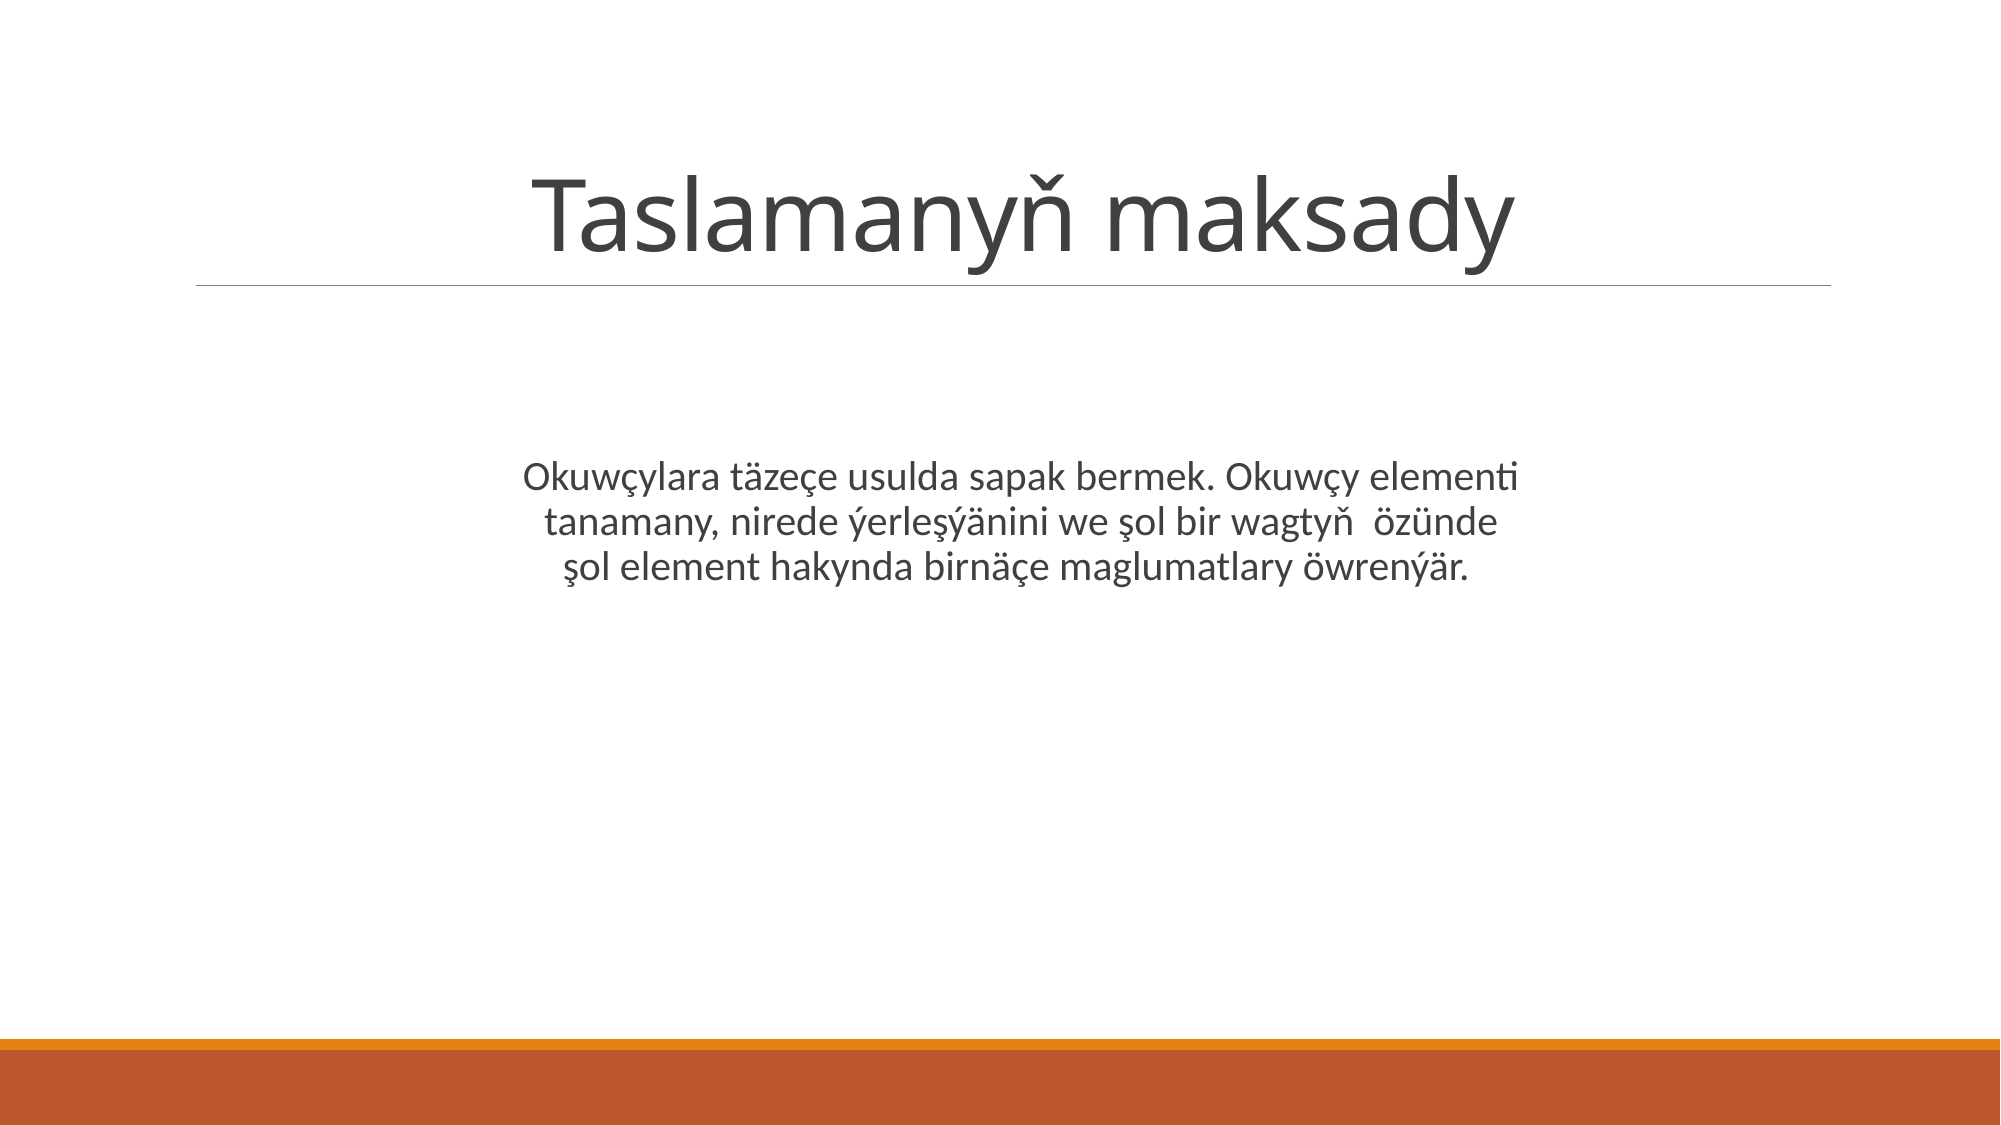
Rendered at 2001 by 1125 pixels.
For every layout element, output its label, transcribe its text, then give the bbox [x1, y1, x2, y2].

title Taslamanyň maksady [98, 41, 1749, 280]
list Okuwçylara täzeçe usulda sapak bermek. Okuwçy elementi tanamany, nirede ýerleşýänini we şol bir wagtyň özünde şol element hakynda birnäçe maglumatlary öwrenýär. [507, 447, 1521, 1108]
